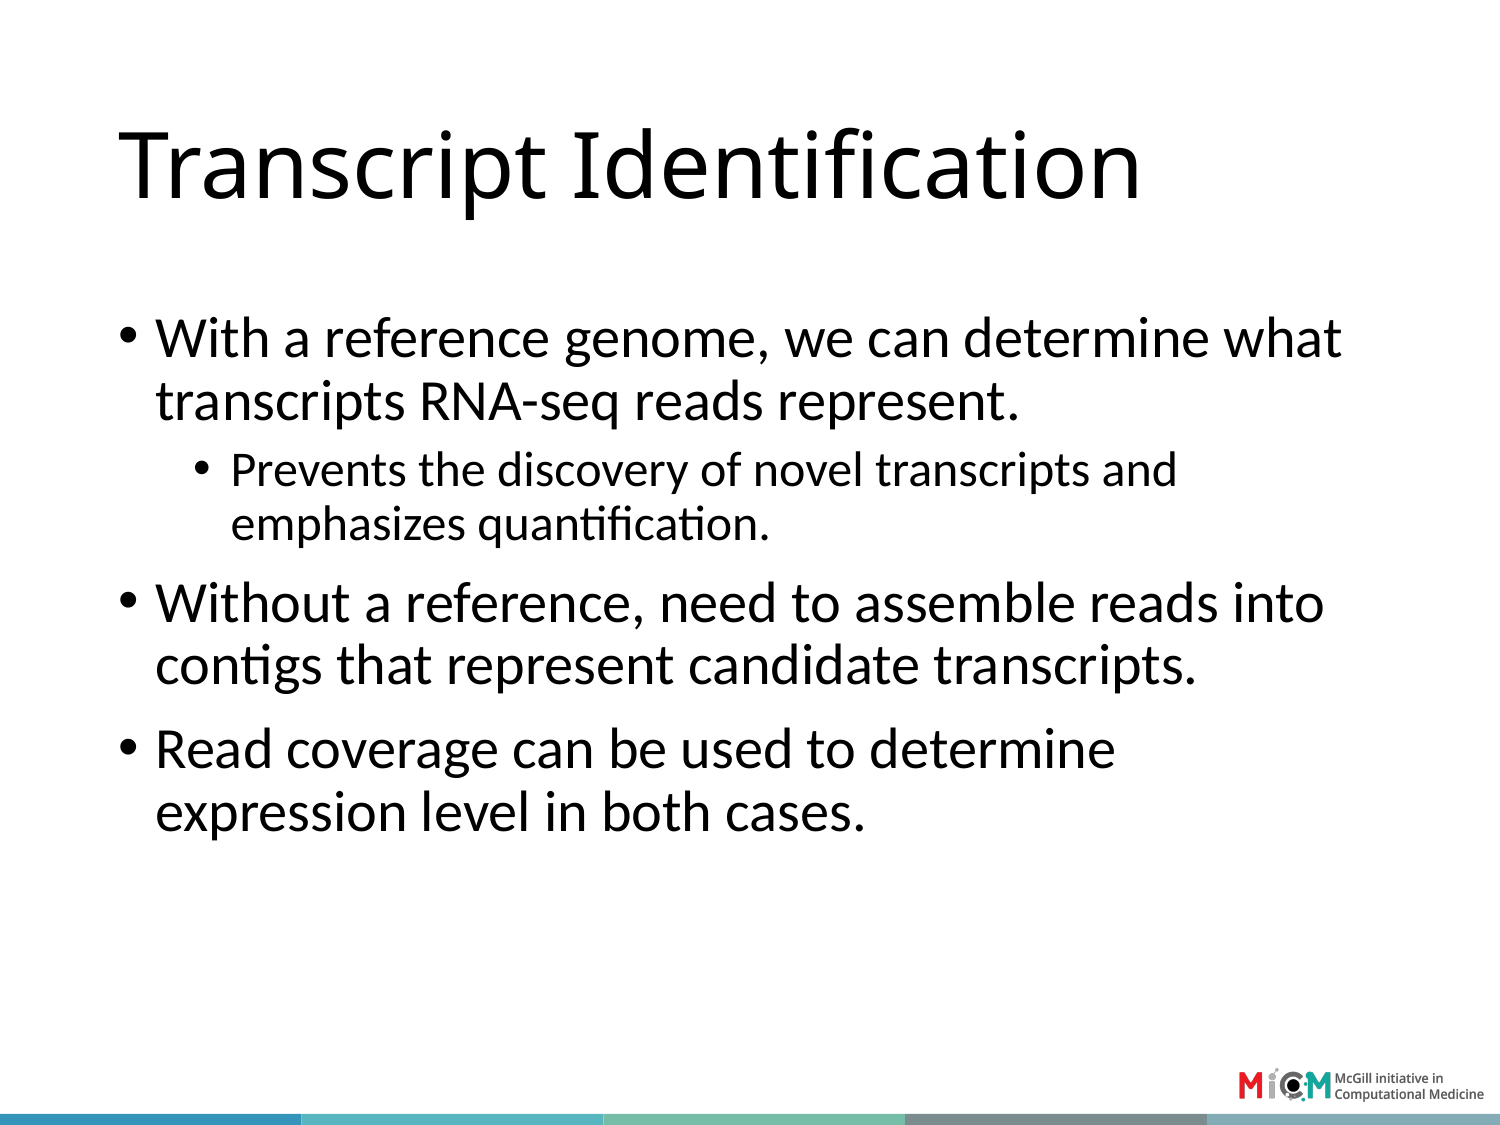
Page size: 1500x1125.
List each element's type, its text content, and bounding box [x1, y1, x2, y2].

title Transcript Identification [103, 59, 1397, 278]
picture [1211, 1051, 1500, 1122]
list With a reference genome, we can determine what transcripts RNA-seq reads represent. Prevents the discovery of novel transcripts and emphasizes quantification. Without a reference, need to assemble reads into contigs that represent candidate transcripts. Read coverage can be used to determine expression level in both cases. [103, 299, 1397, 1014]
